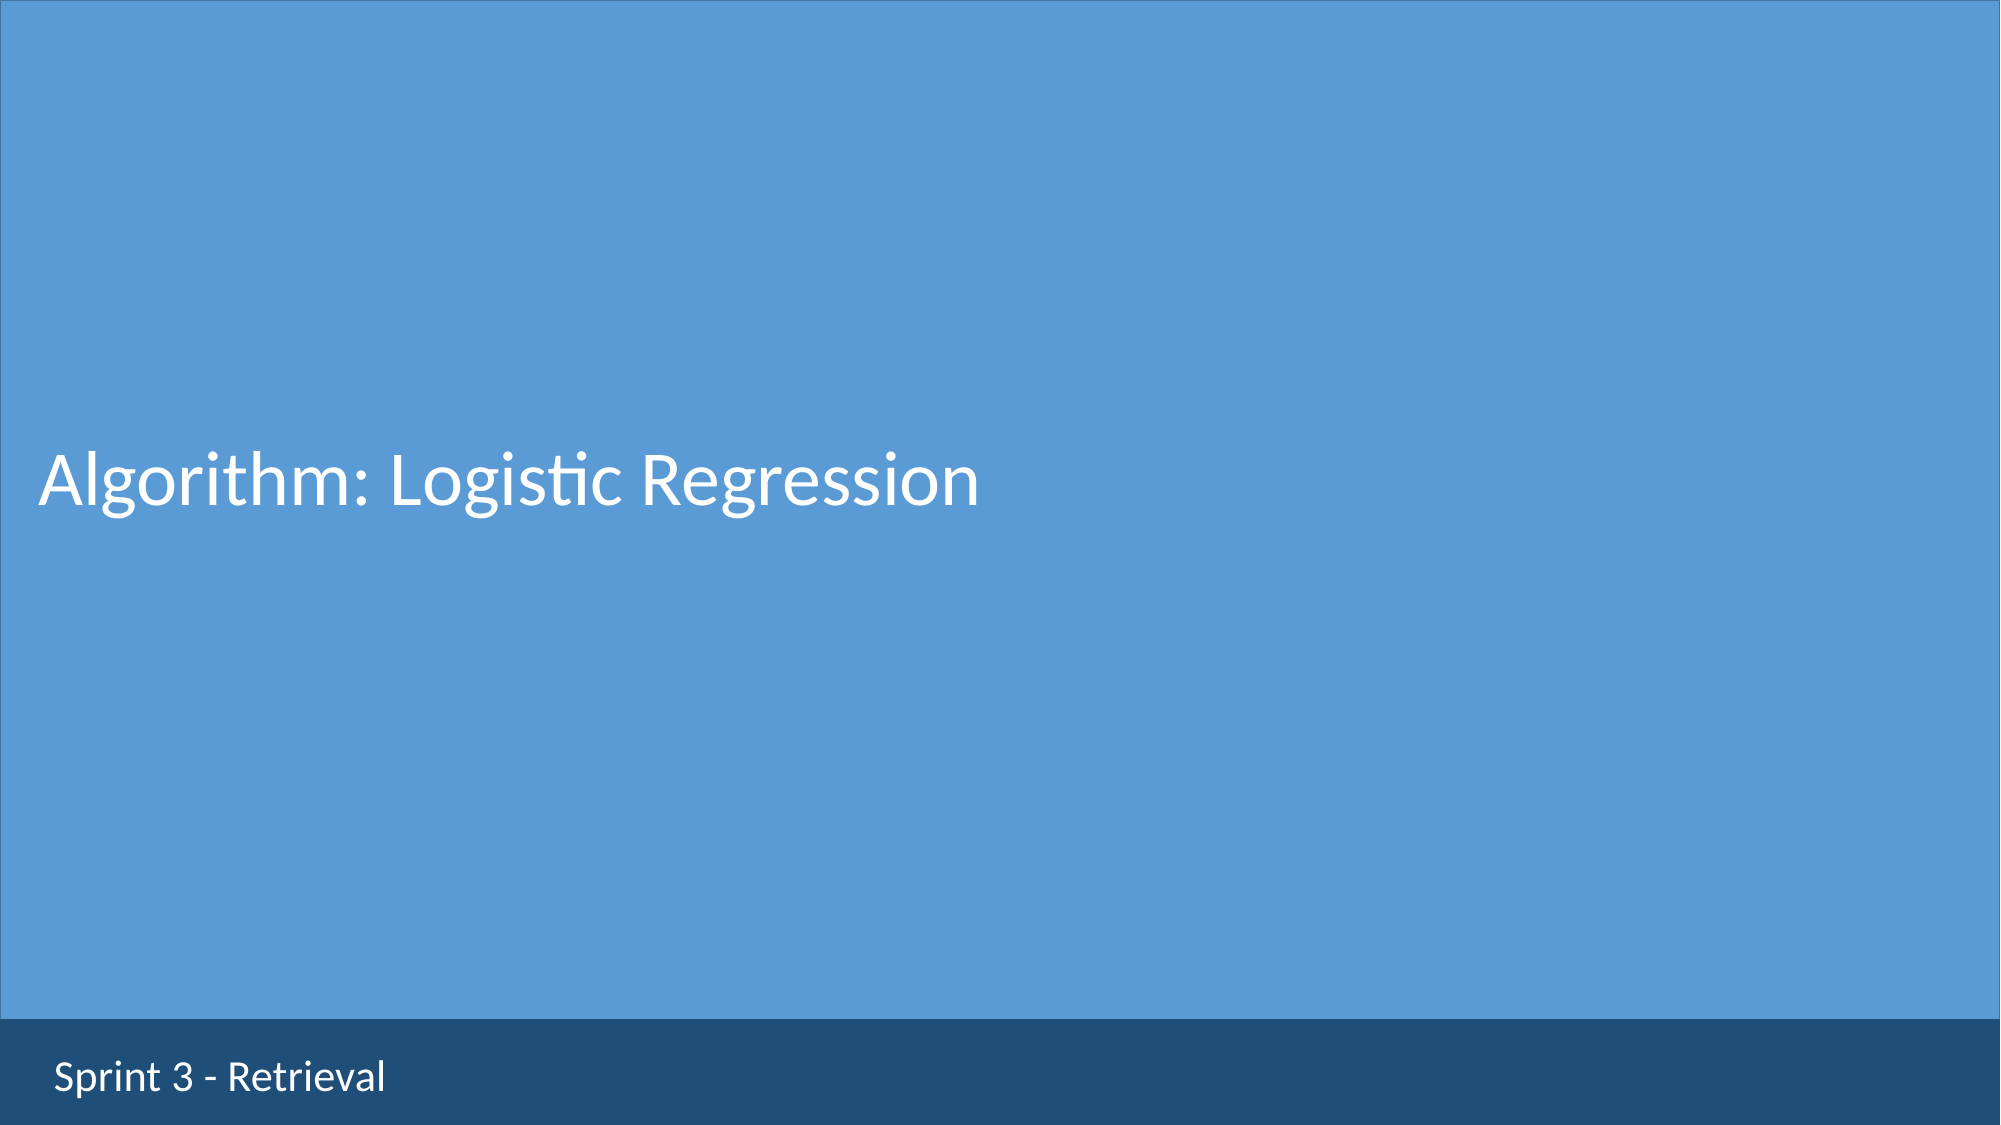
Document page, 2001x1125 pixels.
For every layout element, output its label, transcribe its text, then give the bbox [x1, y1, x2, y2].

text_box [0, 1018, 2000, 1125]
text_box [0, 0, 2000, 1018]
text_box Algorithm: Logistic Regression [23, 420, 1824, 563]
text_box Sprint 3 - Retrieval [39, 1039, 544, 1108]
